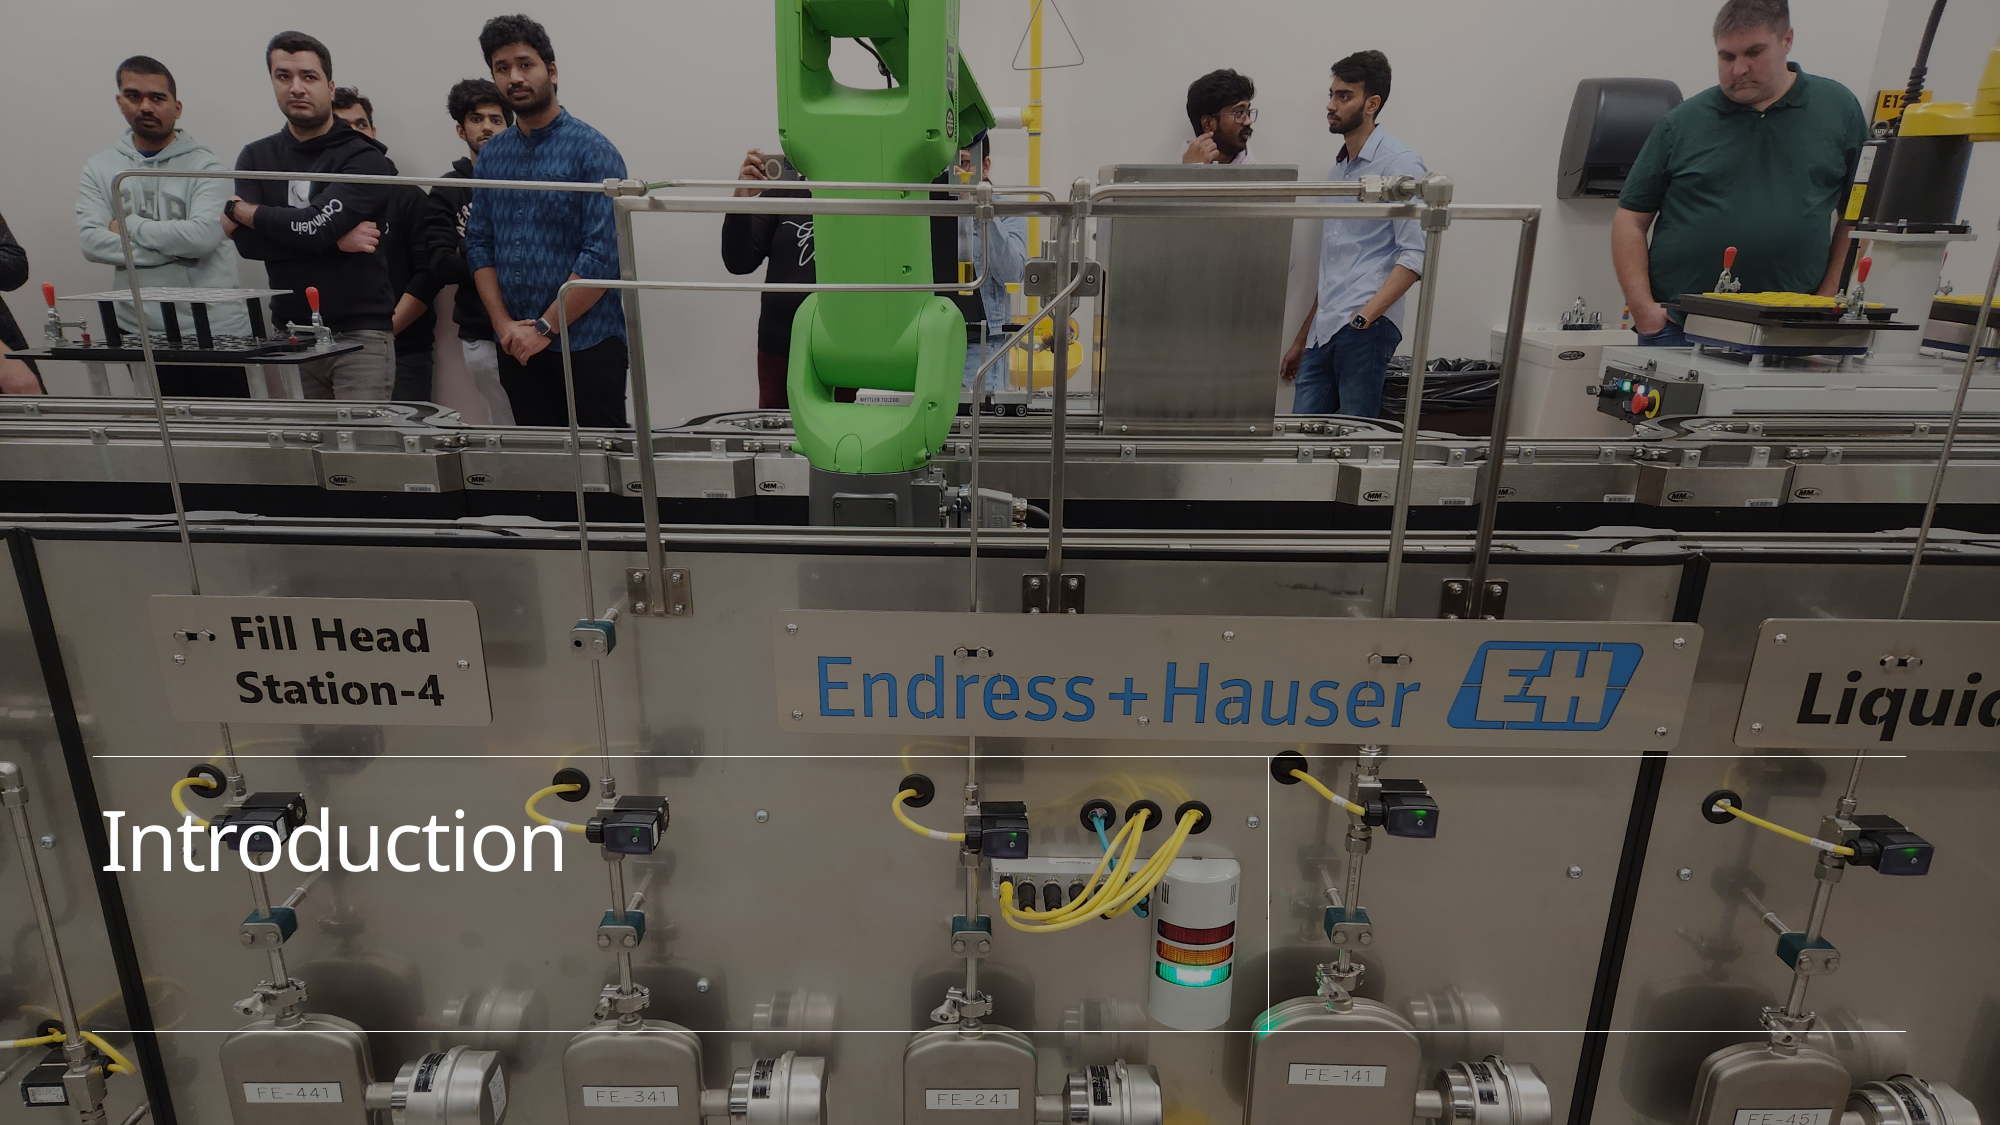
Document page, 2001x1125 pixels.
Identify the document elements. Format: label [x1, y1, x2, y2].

list [0, 0, 2000, 1125]
